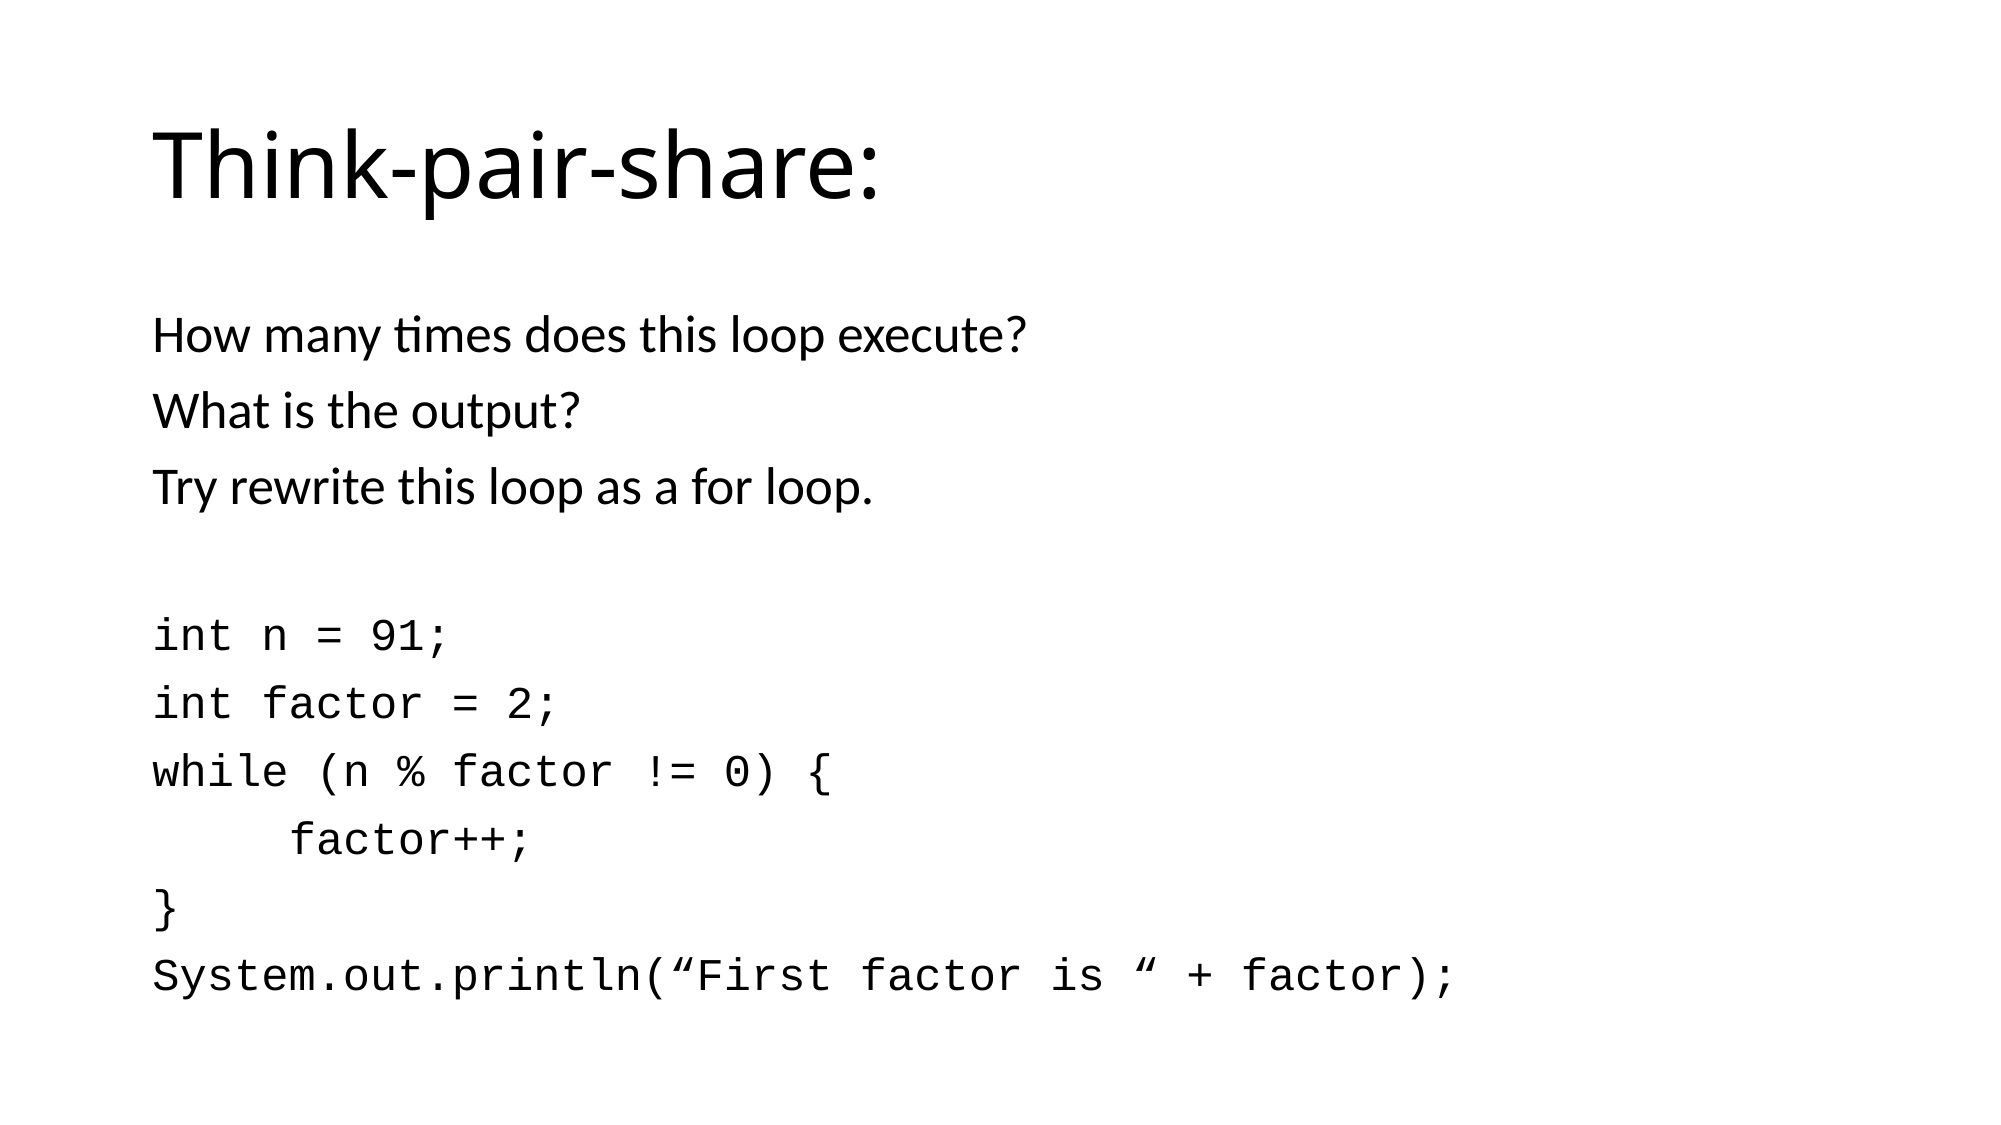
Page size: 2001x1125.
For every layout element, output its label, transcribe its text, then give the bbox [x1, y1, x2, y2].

list How many times does this loop execute? What is the output? Try rewrite this loop as a for loop. int n = 91; int factor = 2; while (n % factor != 0) { factor++; } System.out.println(“First factor is “ + factor); [137, 299, 1863, 1014]
title Think-pair-share: [137, 59, 1863, 278]
